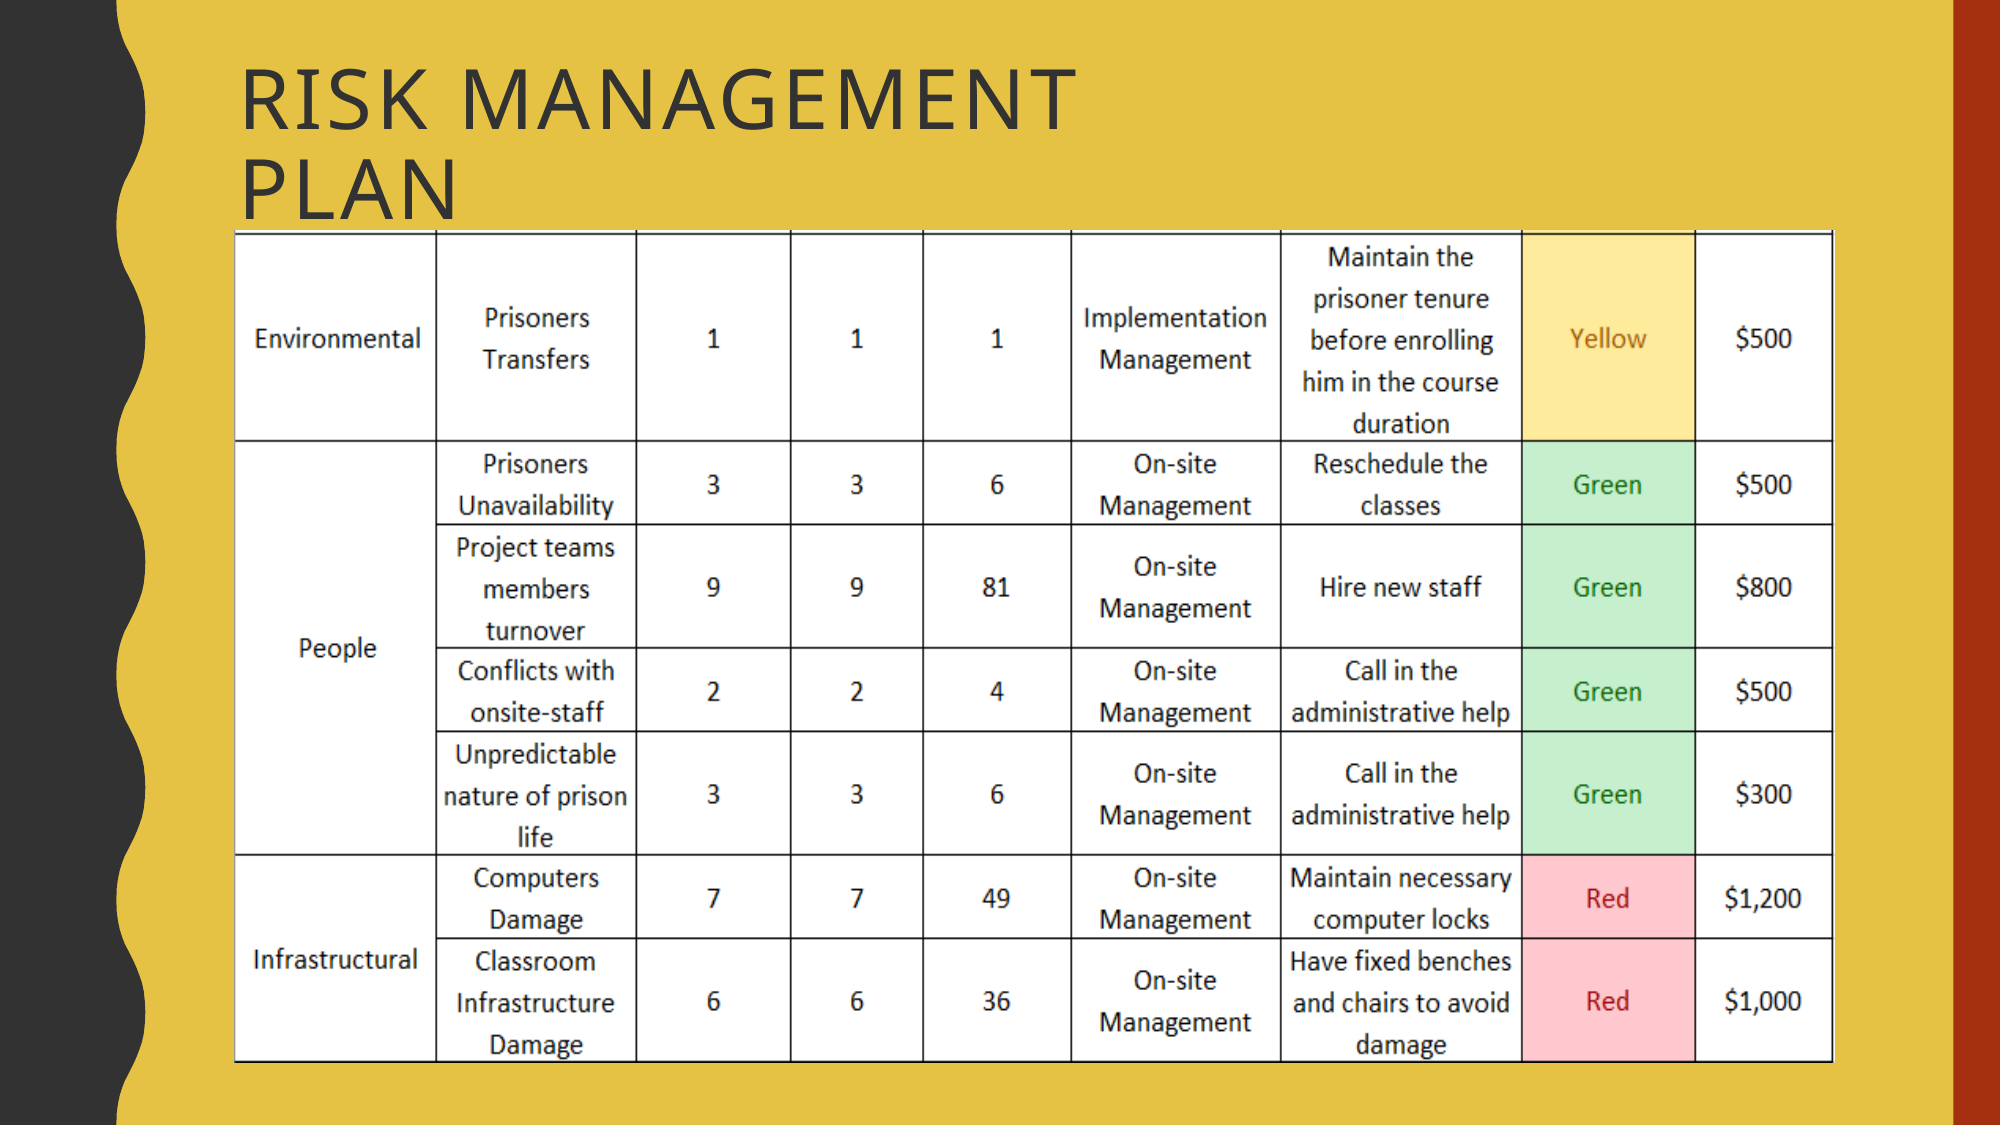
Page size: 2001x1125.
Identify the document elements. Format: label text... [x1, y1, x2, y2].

picture [234, 230, 1835, 1063]
text_box RISK Management plan [223, 50, 1279, 318]
